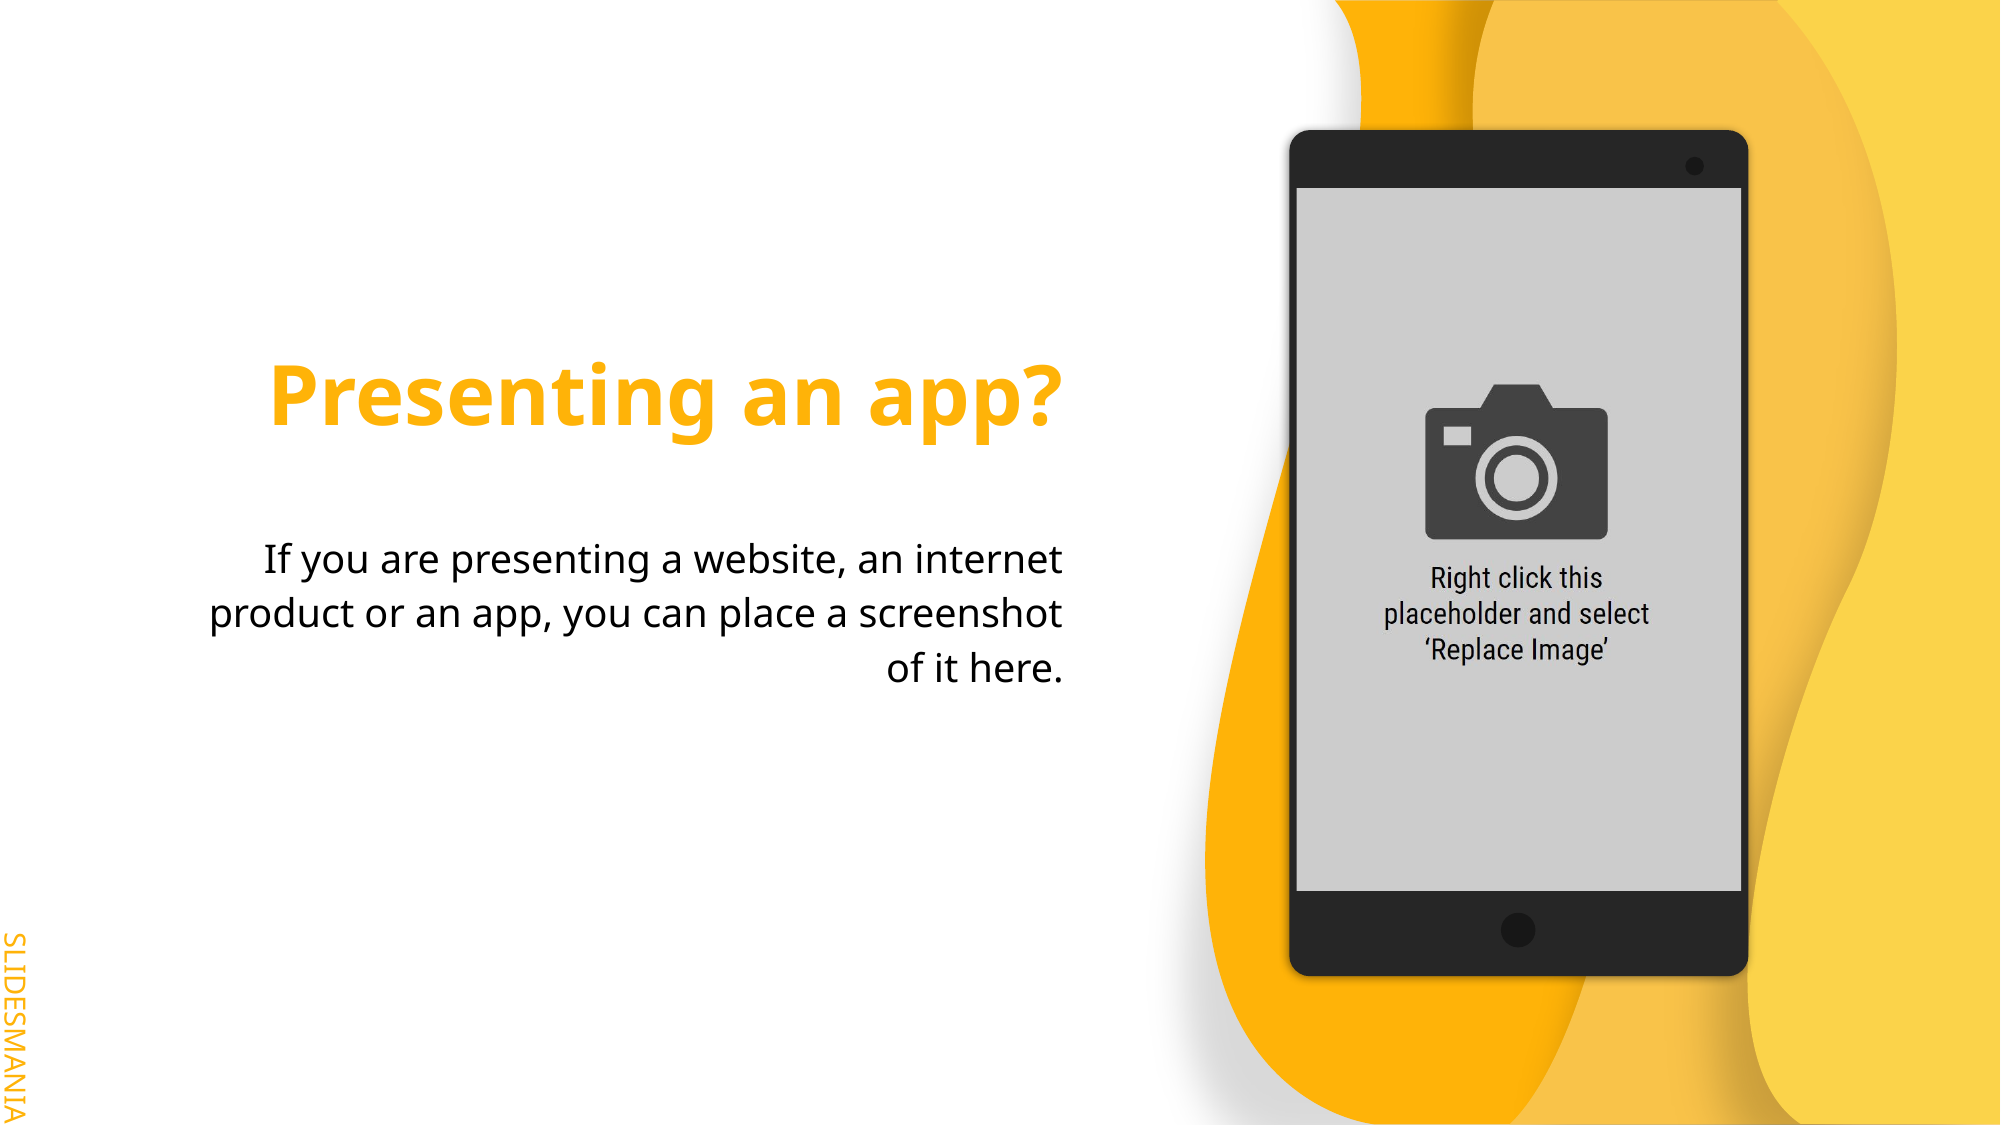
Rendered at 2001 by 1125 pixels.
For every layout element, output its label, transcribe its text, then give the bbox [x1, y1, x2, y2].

picture [1296, 188, 1742, 892]
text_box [1289, 129, 1749, 977]
list If you are presenting a website, an internet product or an app, you can place a screenshot of it here. [168, 506, 1084, 824]
title Presenting an app? [168, 322, 1084, 448]
